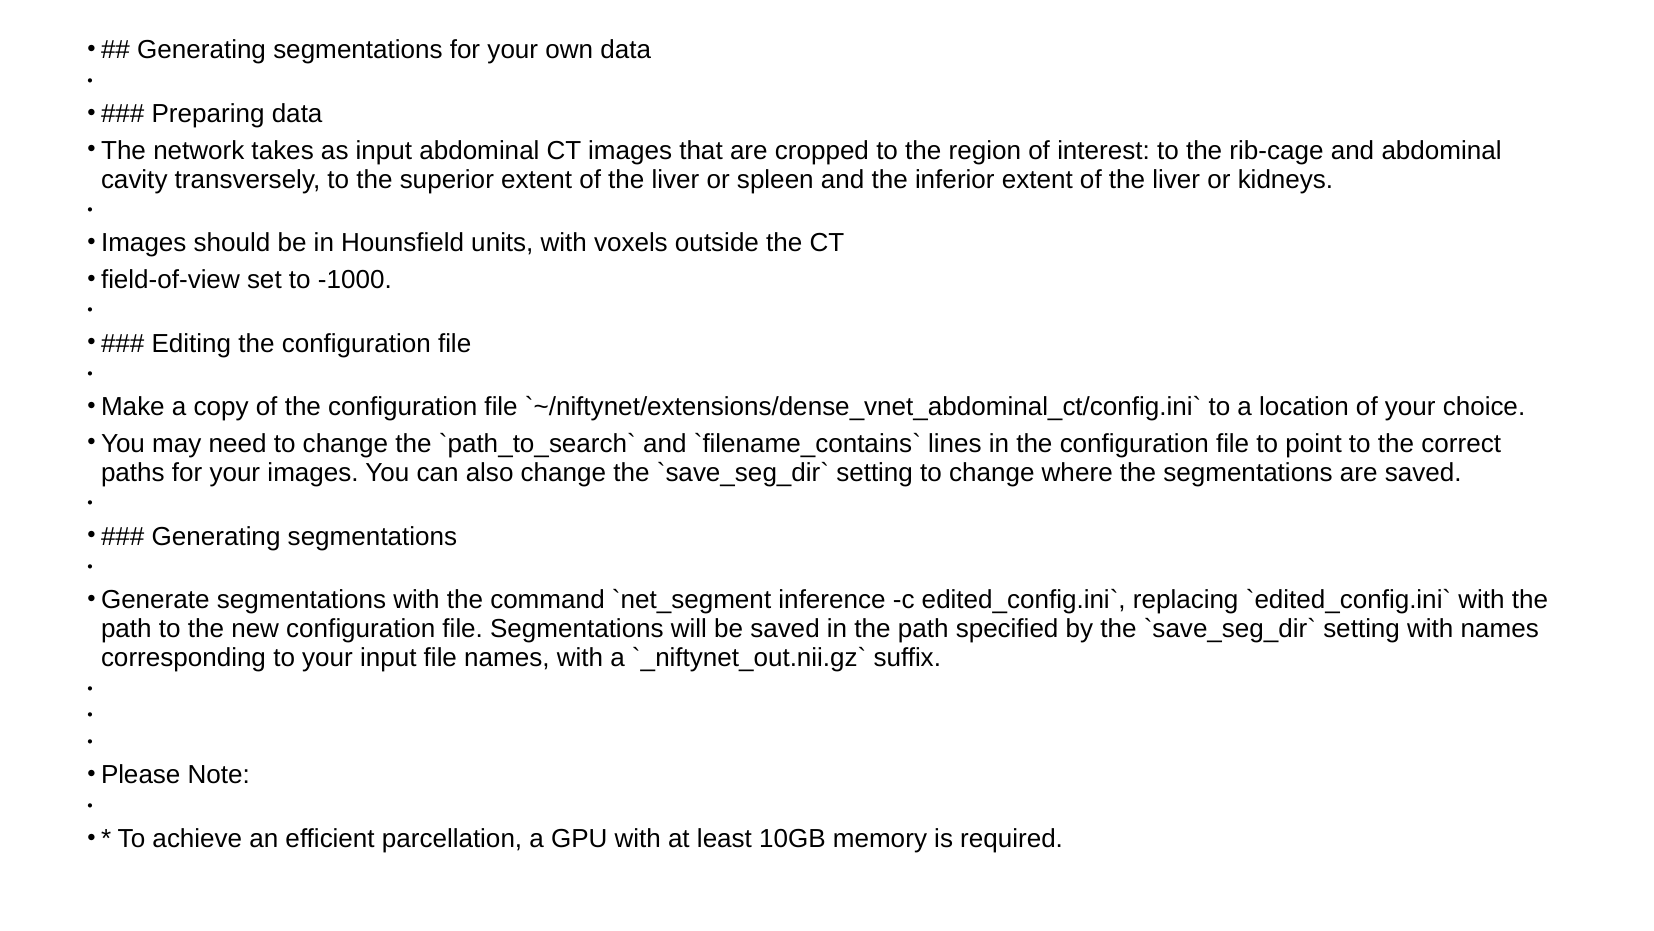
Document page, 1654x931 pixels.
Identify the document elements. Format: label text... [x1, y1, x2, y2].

text_box ## Generating segmentations for your own data ### Preparing data The network takes as input abdominal CT images that are cropped to the region of interest: to the rib-cage and abdominal cavity transversely, to the superior extent of the liver or spleen and the inferior extent of the liver or kidneys. Images should be in Hounsfield units, with voxels outside the CT field-of-view set to -1000. ### Editing the configuration file Make a copy of the configuration file `~/niftynet/extensions/dense_vnet_abdominal_ct/config.ini` to a location of your choice. You may need to change the `path_to_search` and `filename_contains` lines in the configuration file to point to the correct paths for your images. You can also change the `save_seg_dir` setting to change where the segmentations are saved. ### Generating segmentations Generate segmentations with the command `net_segment inference -c edited_config.ini`, replacing `edited_config.ini` with the path to the new configuration file. Segmentations will be saved in the path specified by the `save_seg_dir` setting with names corresponding to your input file names, with a `_niftynet_out.nii.gz` suffix. Please Note: * To achieve an efficient parcellation, a GPU with at least 10GB memory is required. [82, 35, 1571, 886]
